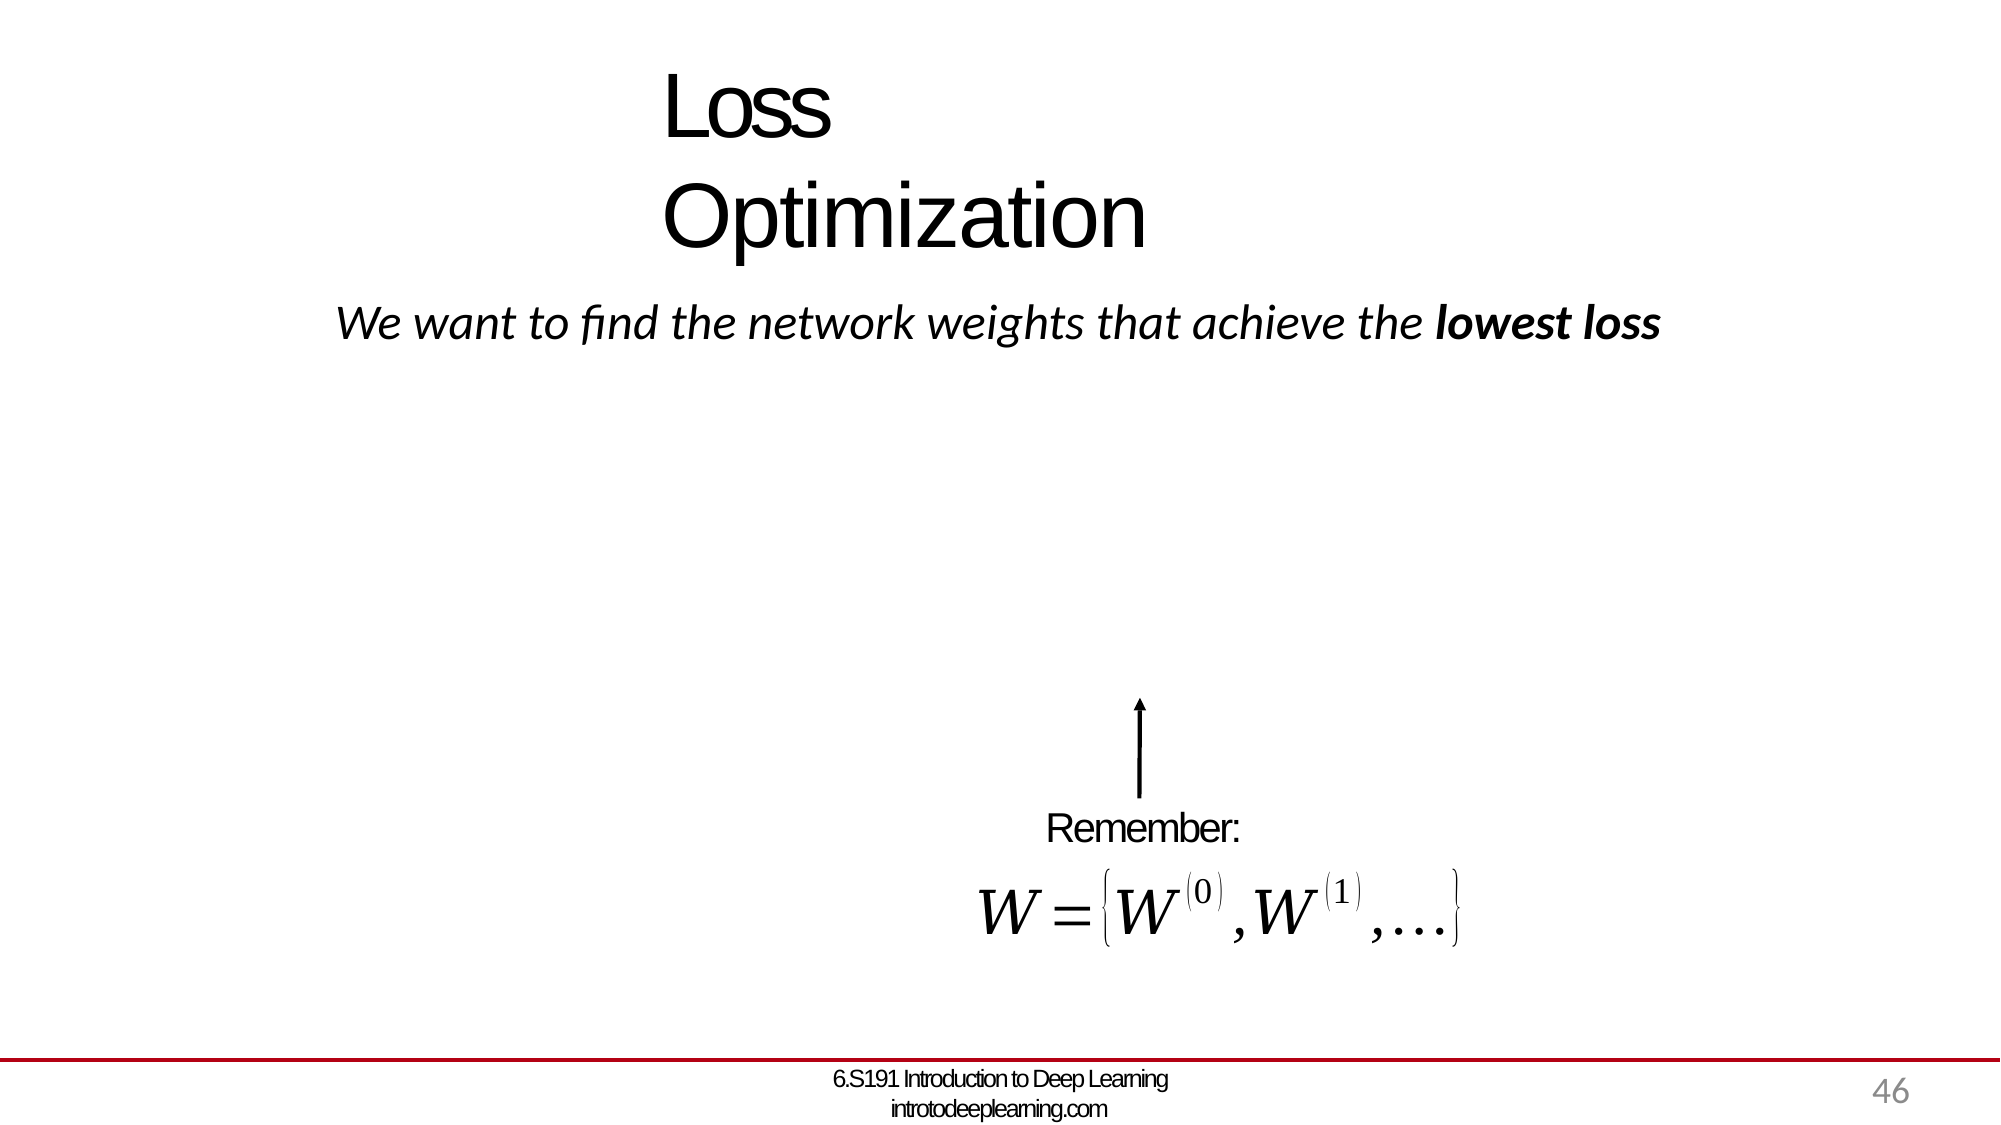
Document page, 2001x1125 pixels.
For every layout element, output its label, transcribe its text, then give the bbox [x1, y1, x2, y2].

text_box [1133, 697, 1147, 799]
text_box We want to find the network weights that achieve the lowest loss [333, 287, 1667, 350]
slide_number 6.S191 Introduction to Deep Learning introtodeeplearning.com [810, 1062, 1190, 1125]
slide_number 46 [1449, 1065, 1910, 1122]
text_box Remember: [762, 798, 1316, 851]
title Loss Optimization [658, 44, 1342, 267]
